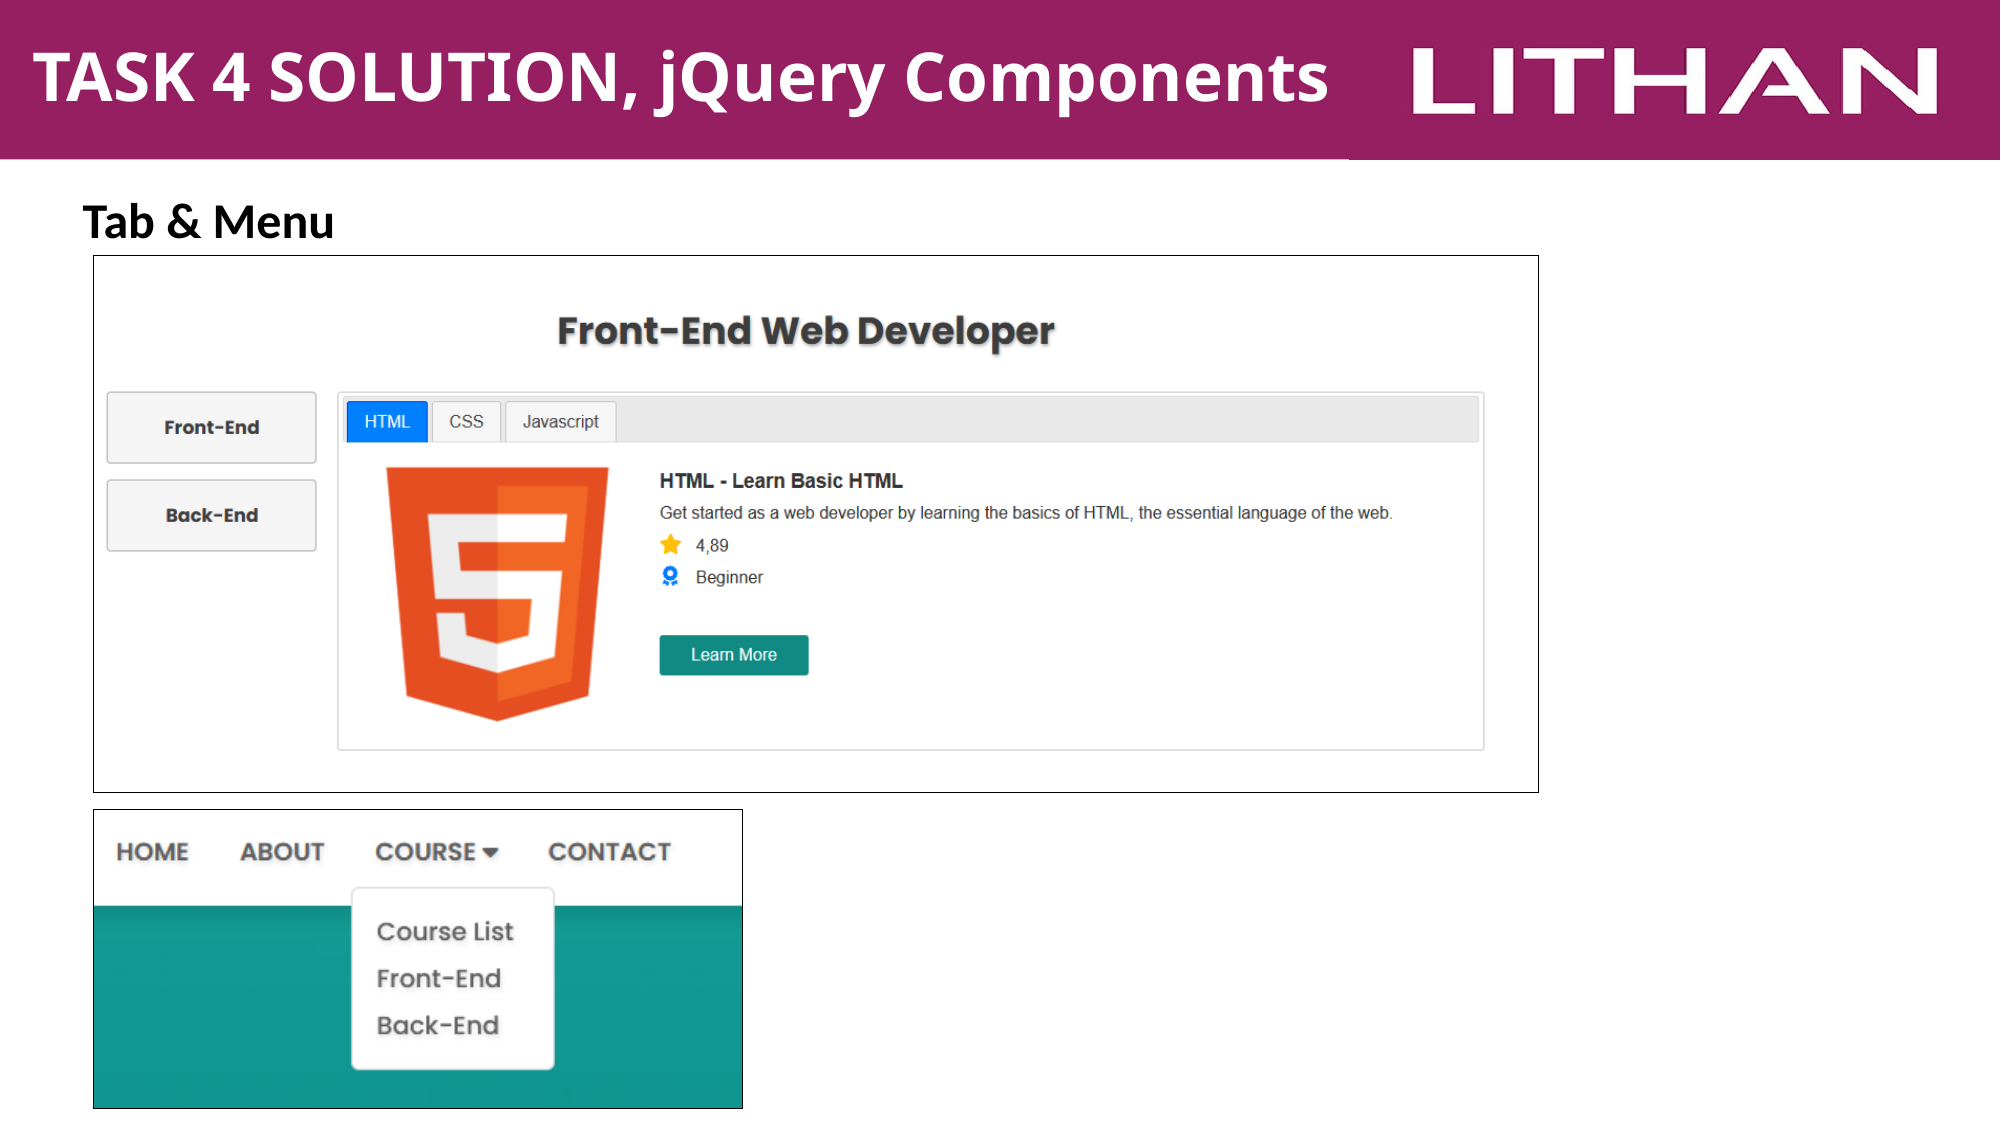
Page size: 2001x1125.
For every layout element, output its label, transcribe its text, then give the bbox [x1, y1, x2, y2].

title TASK 4 SOLUTION, jQuery Components [0, 0, 1349, 160]
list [1349, 0, 2000, 160]
text_box Tab & Menu [0, 188, 2000, 1125]
picture [93, 255, 1540, 793]
picture [93, 809, 743, 1109]
